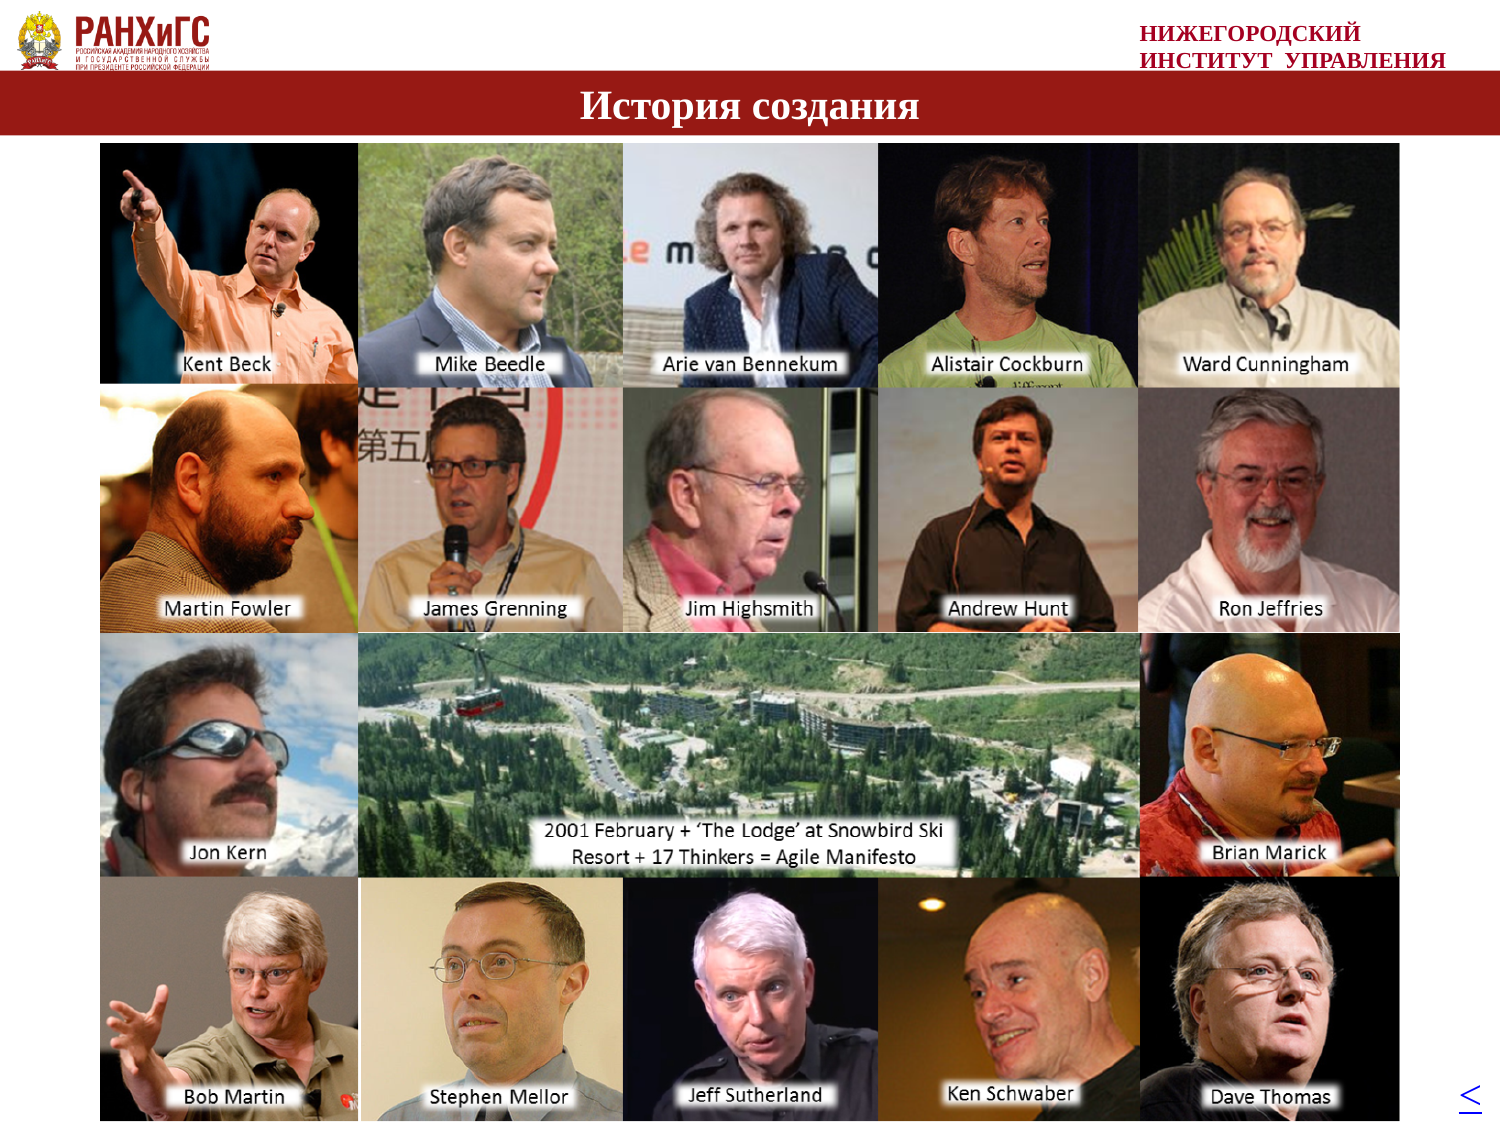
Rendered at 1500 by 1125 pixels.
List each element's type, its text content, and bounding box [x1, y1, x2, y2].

picture [100, 143, 1400, 1124]
picture [17, 10, 209, 71]
text_box НИЖЕГОРОДСКИЙ ИНСТИТУТ УПРАВЛЕНИЯ [1124, 11, 1488, 81]
text_box < [1443, 1060, 1500, 1123]
text_box История создания [0, 70, 1500, 136]
